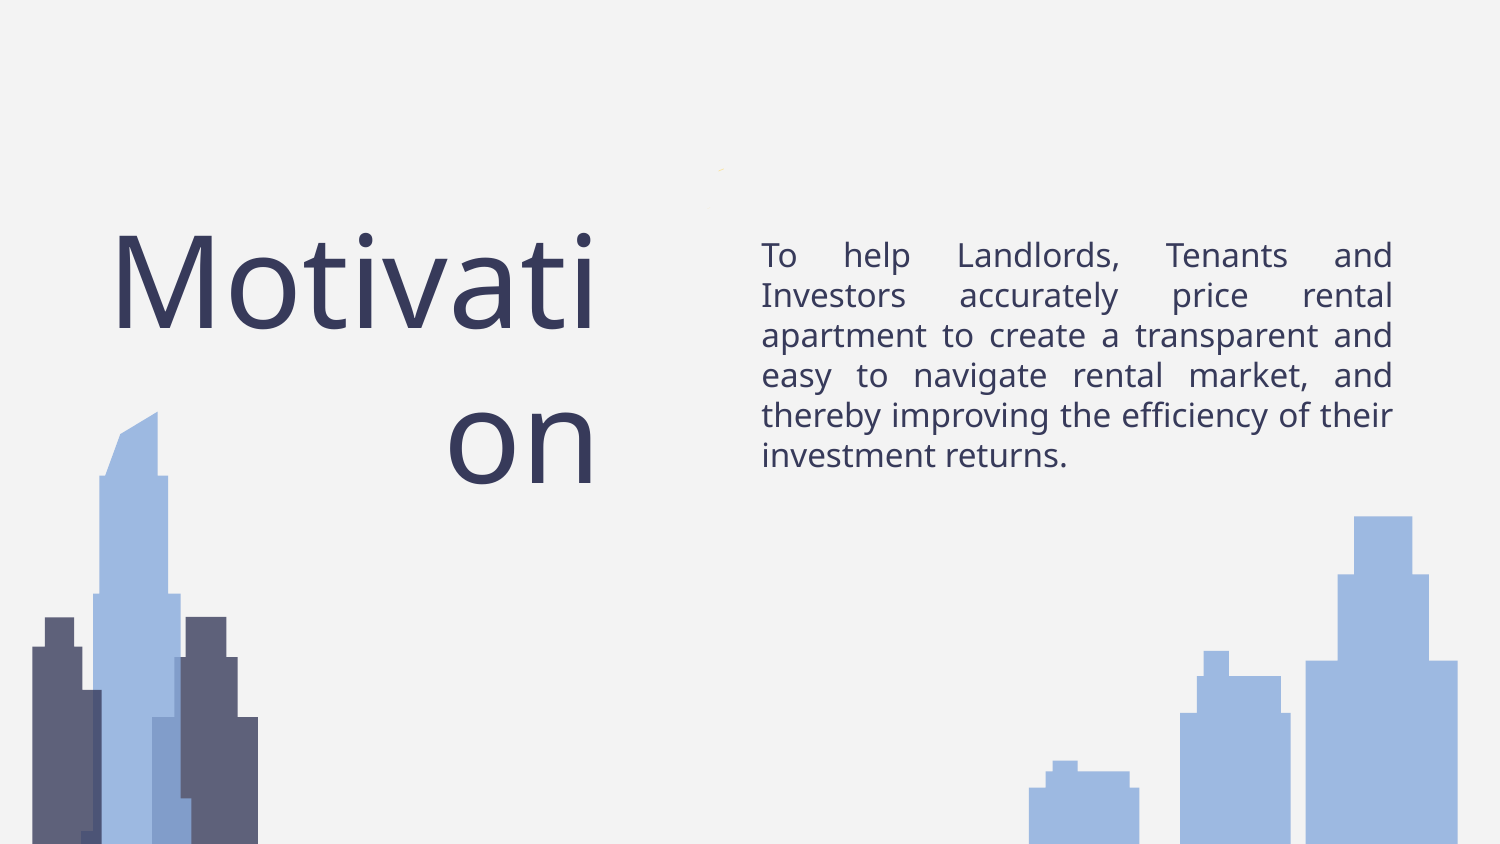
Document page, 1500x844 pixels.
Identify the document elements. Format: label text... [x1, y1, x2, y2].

subtitle To help Landlords, Tenants and Investors accurately price rental apartment to create a transparent and easy to navigate rental market, and thereby improving the efficiency of their investment returns. [746, 209, 1410, 499]
title Motivation [76, 209, 617, 499]
